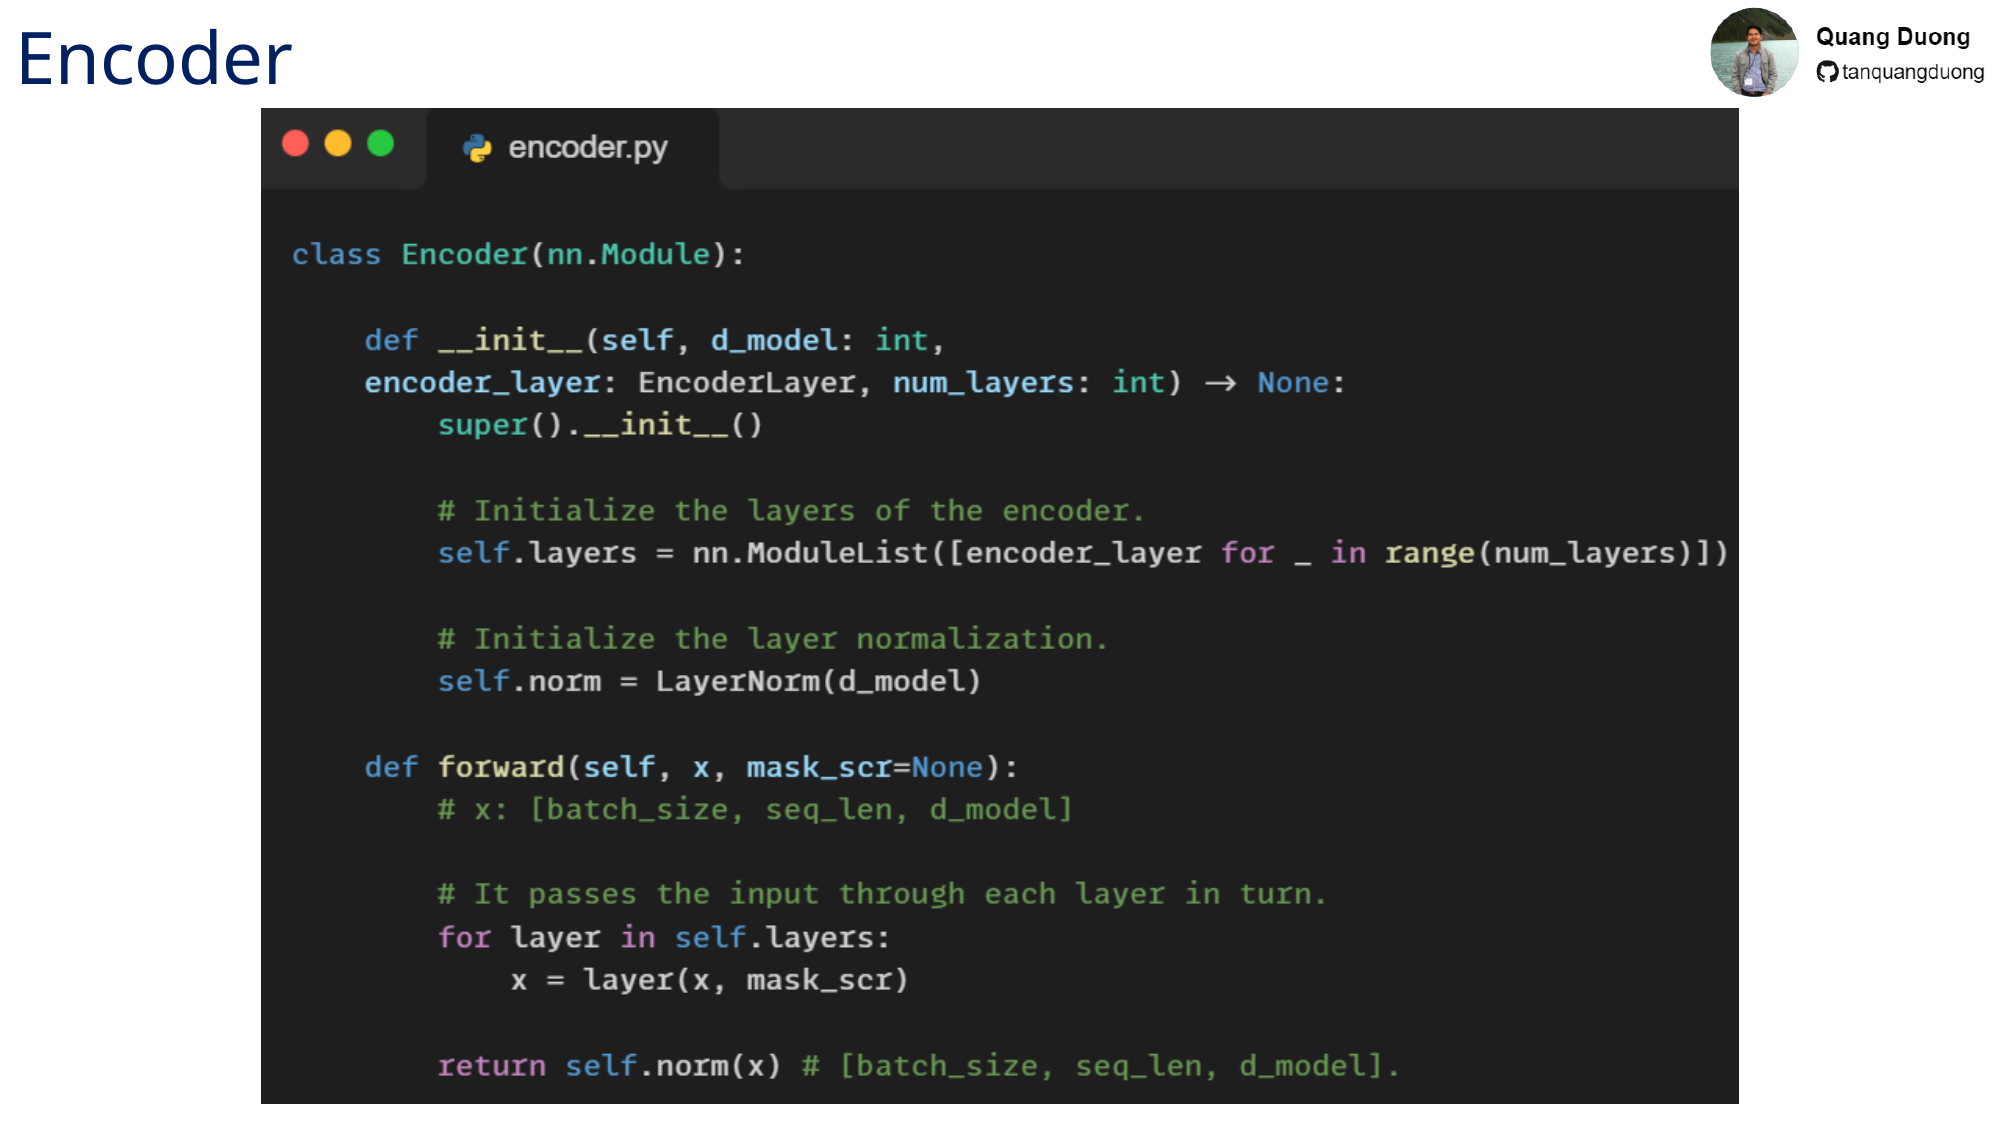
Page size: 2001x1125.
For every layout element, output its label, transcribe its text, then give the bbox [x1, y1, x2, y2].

picture [1704, 6, 1986, 101]
picture [261, 107, 1739, 1104]
text_box Encoder [0, 13, 394, 108]
